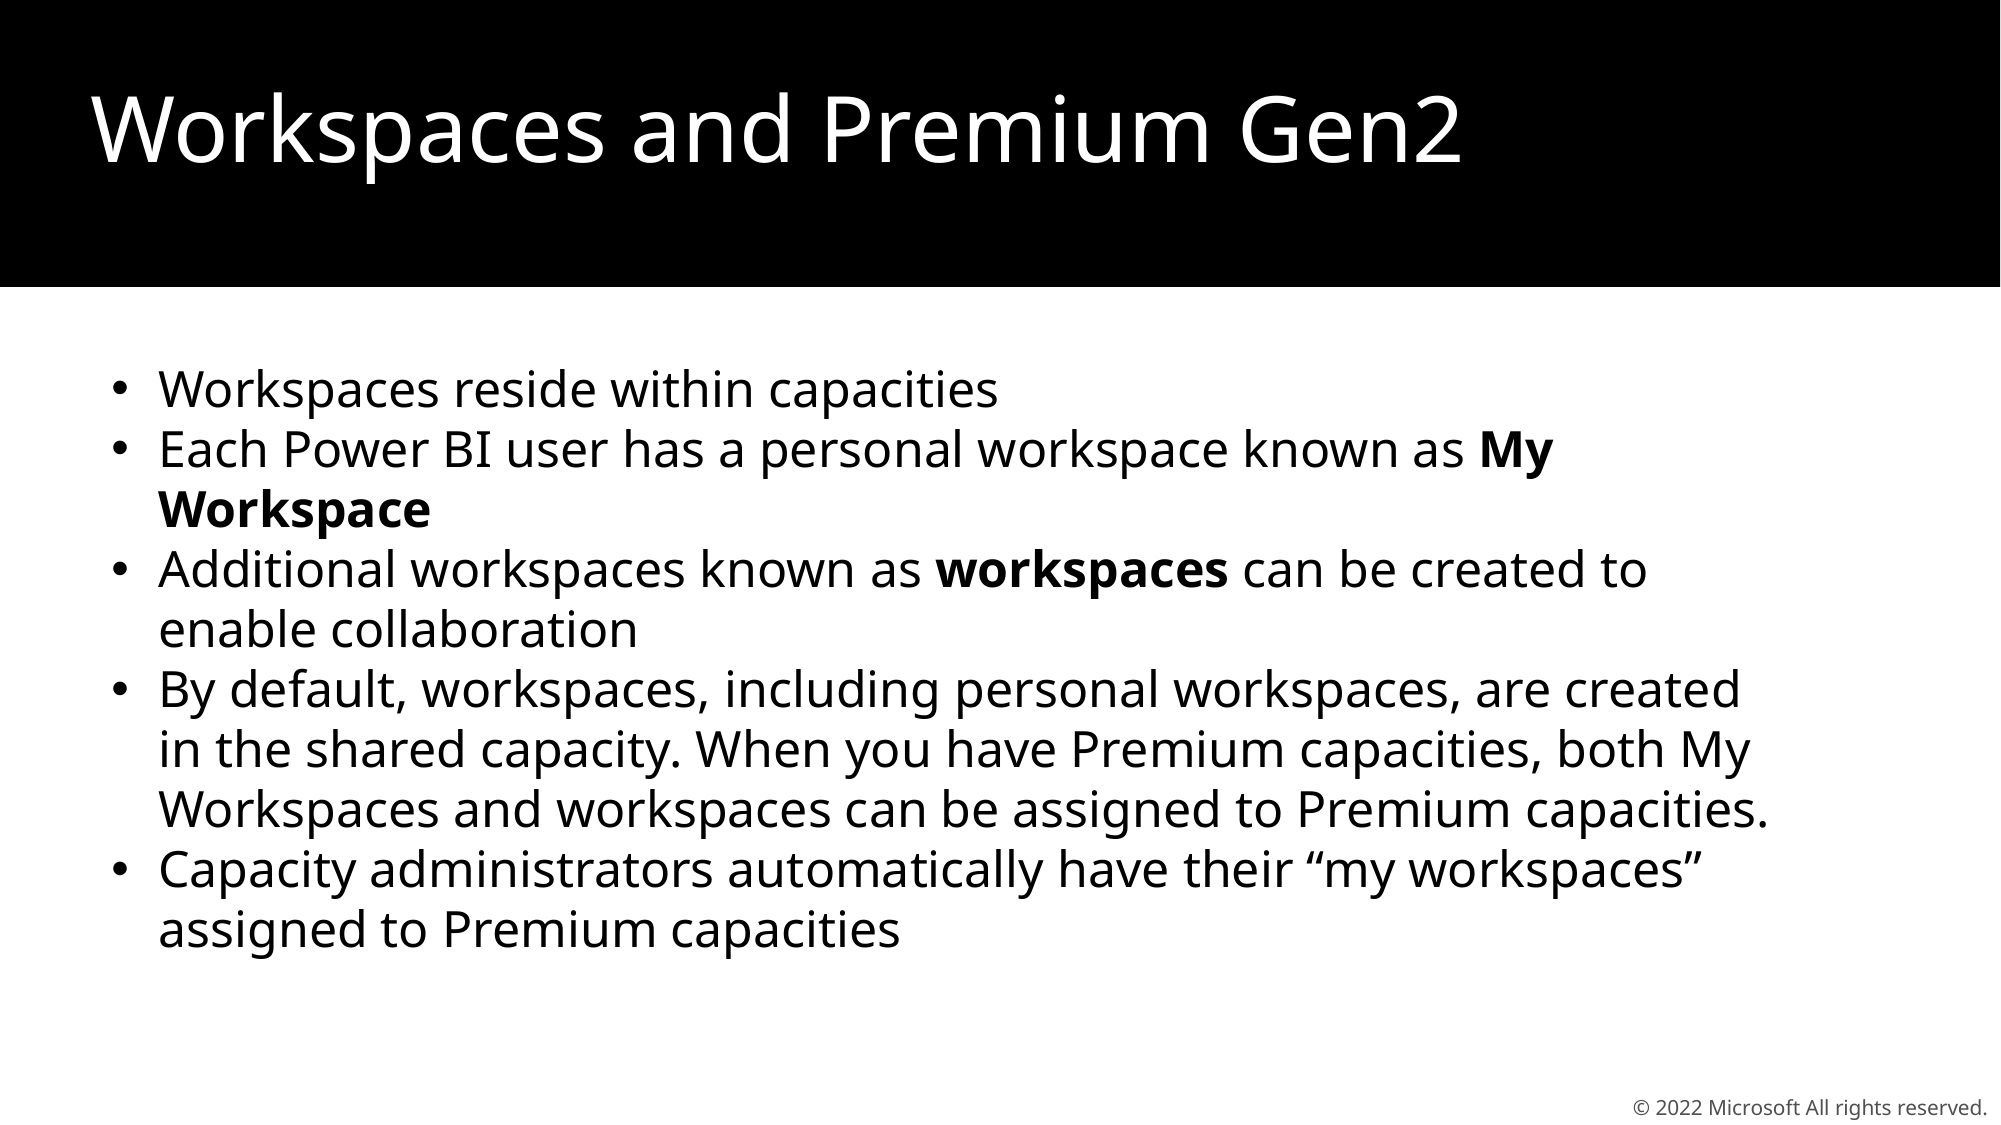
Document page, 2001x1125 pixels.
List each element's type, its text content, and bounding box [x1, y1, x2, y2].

title Workspaces and Premium Gen2 [75, 63, 1919, 178]
text_box © 2022 Microsoft All rights reserved. [1587, 1088, 2000, 1125]
text_box Workspaces reside within capacities Each Power BI user has a personal workspace known as My Workspace Additional workspaces known as workspaces can be created to enable collaboration By default, workspaces, including personal workspaces, are created in the shared capacity. When you have Premium capacities, both My Workspaces and workspaces can be assigned to Premium capacities. Capacity administrators automatically have their “my workspaces” assigned to Premium capacities [96, 350, 1797, 966]
text_box [44, 324, 1852, 1062]
